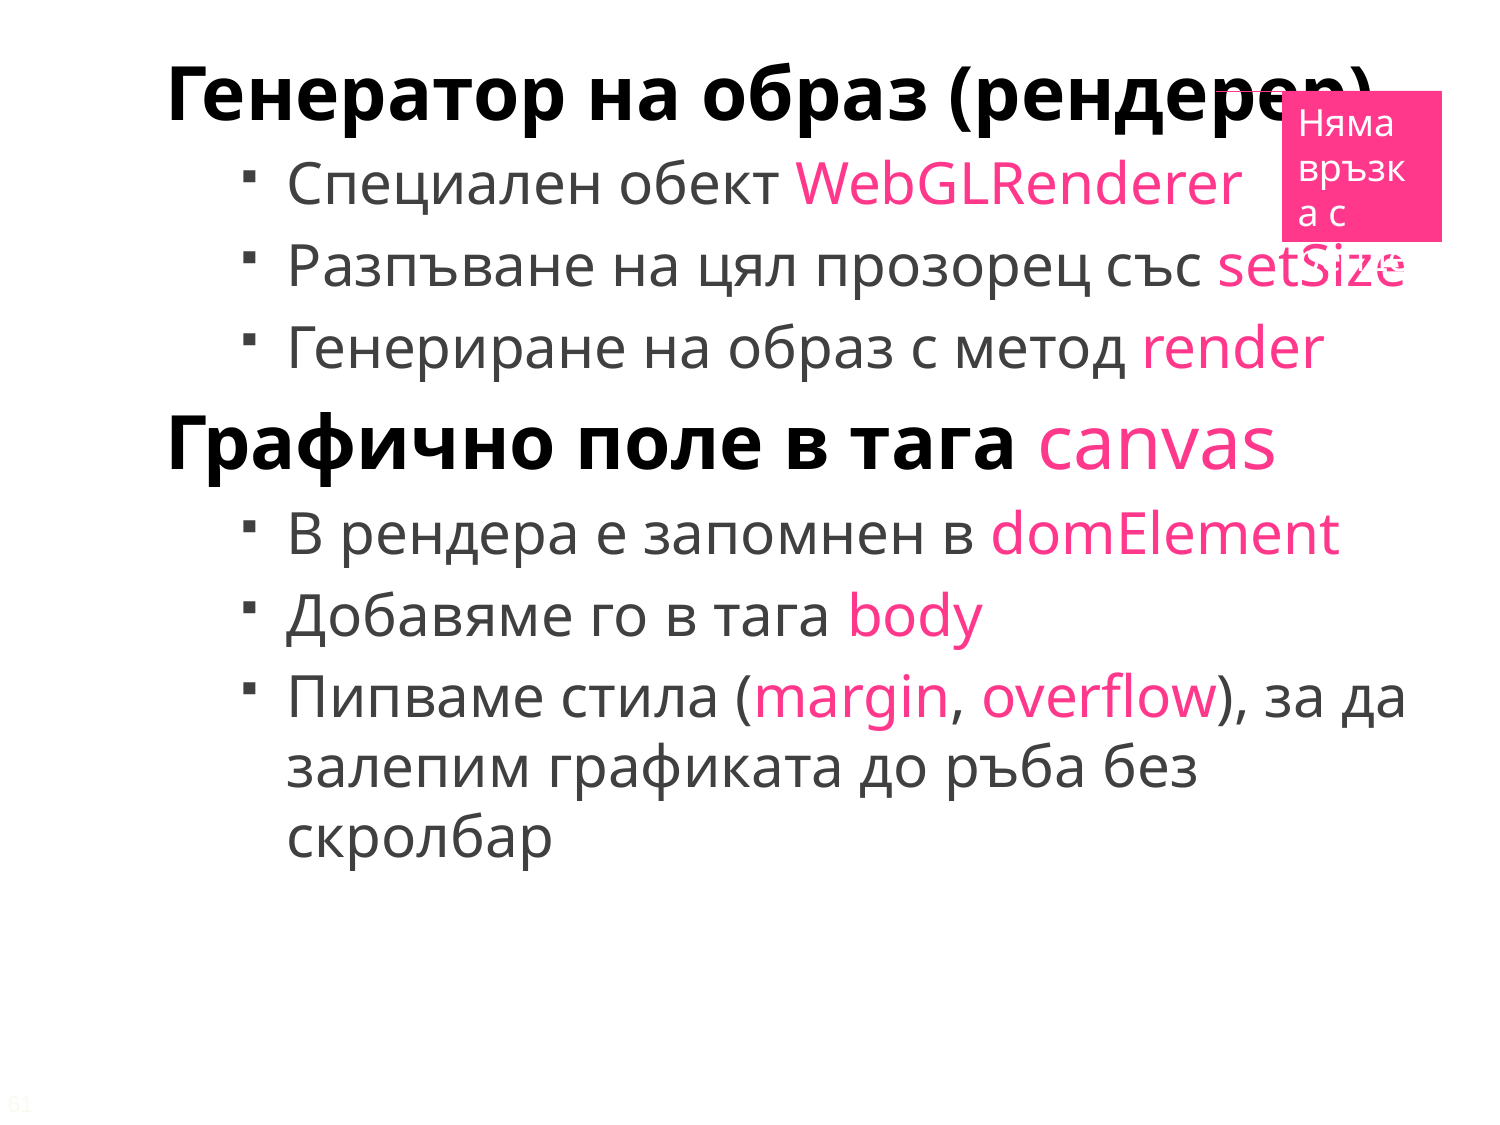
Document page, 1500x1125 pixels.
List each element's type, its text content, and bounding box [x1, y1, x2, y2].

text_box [1215, 90, 1442, 242]
list Генератор на образ (рендерер) Специален обект WebGLRenderer Разпъване на цял прозорец със setSize Генериране на образ с метод render Графично поле в тага canvas В рендера е запомнен в domElement Добавяме го в тага body Пипваме стила (margin, overflow), за да залепим графиката до ръба без скролбар [150, 37, 1488, 1113]
